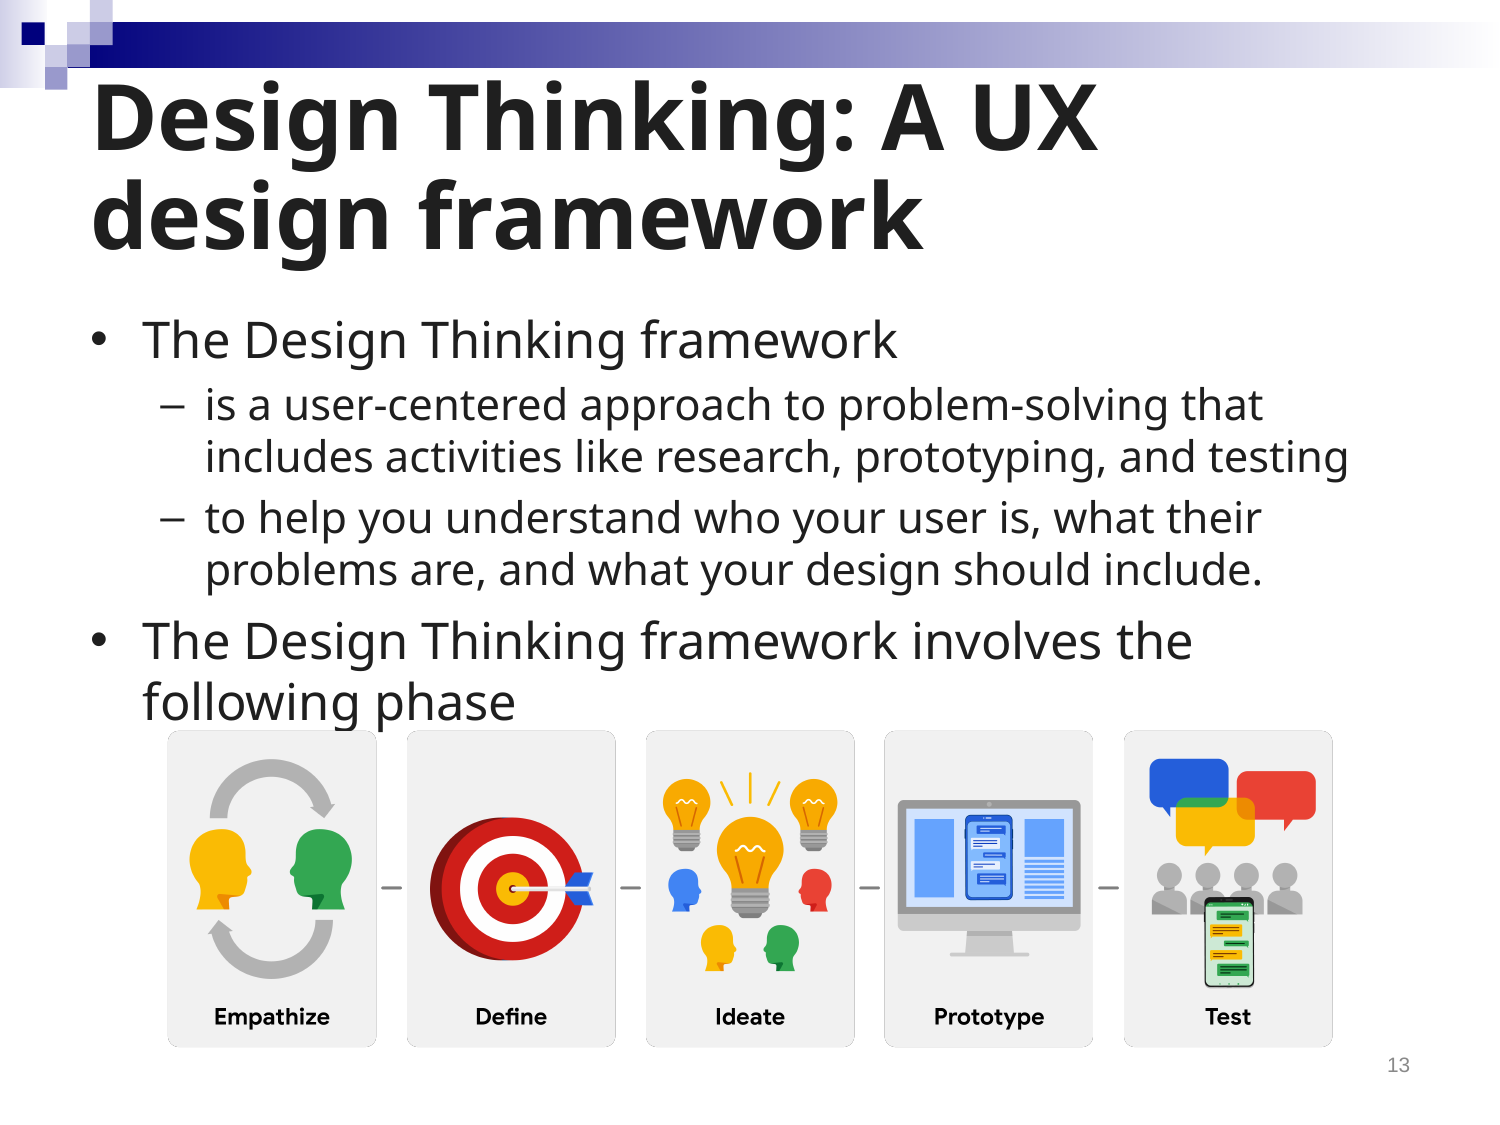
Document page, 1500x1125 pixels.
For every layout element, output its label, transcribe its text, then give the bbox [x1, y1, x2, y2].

slide_number 13 [1074, 1037, 1425, 1091]
picture [122, 701, 1378, 1080]
list The Design Thinking framework is a user-centered approach to problem-solving that includes activities like research, prototyping, and testing to help you understand who your user is, what their problems are, and what your design should include. The Design Thinking framework involves the following phase [75, 299, 1425, 744]
title Design Thinking: A UX design framework [75, 67, 1425, 273]
